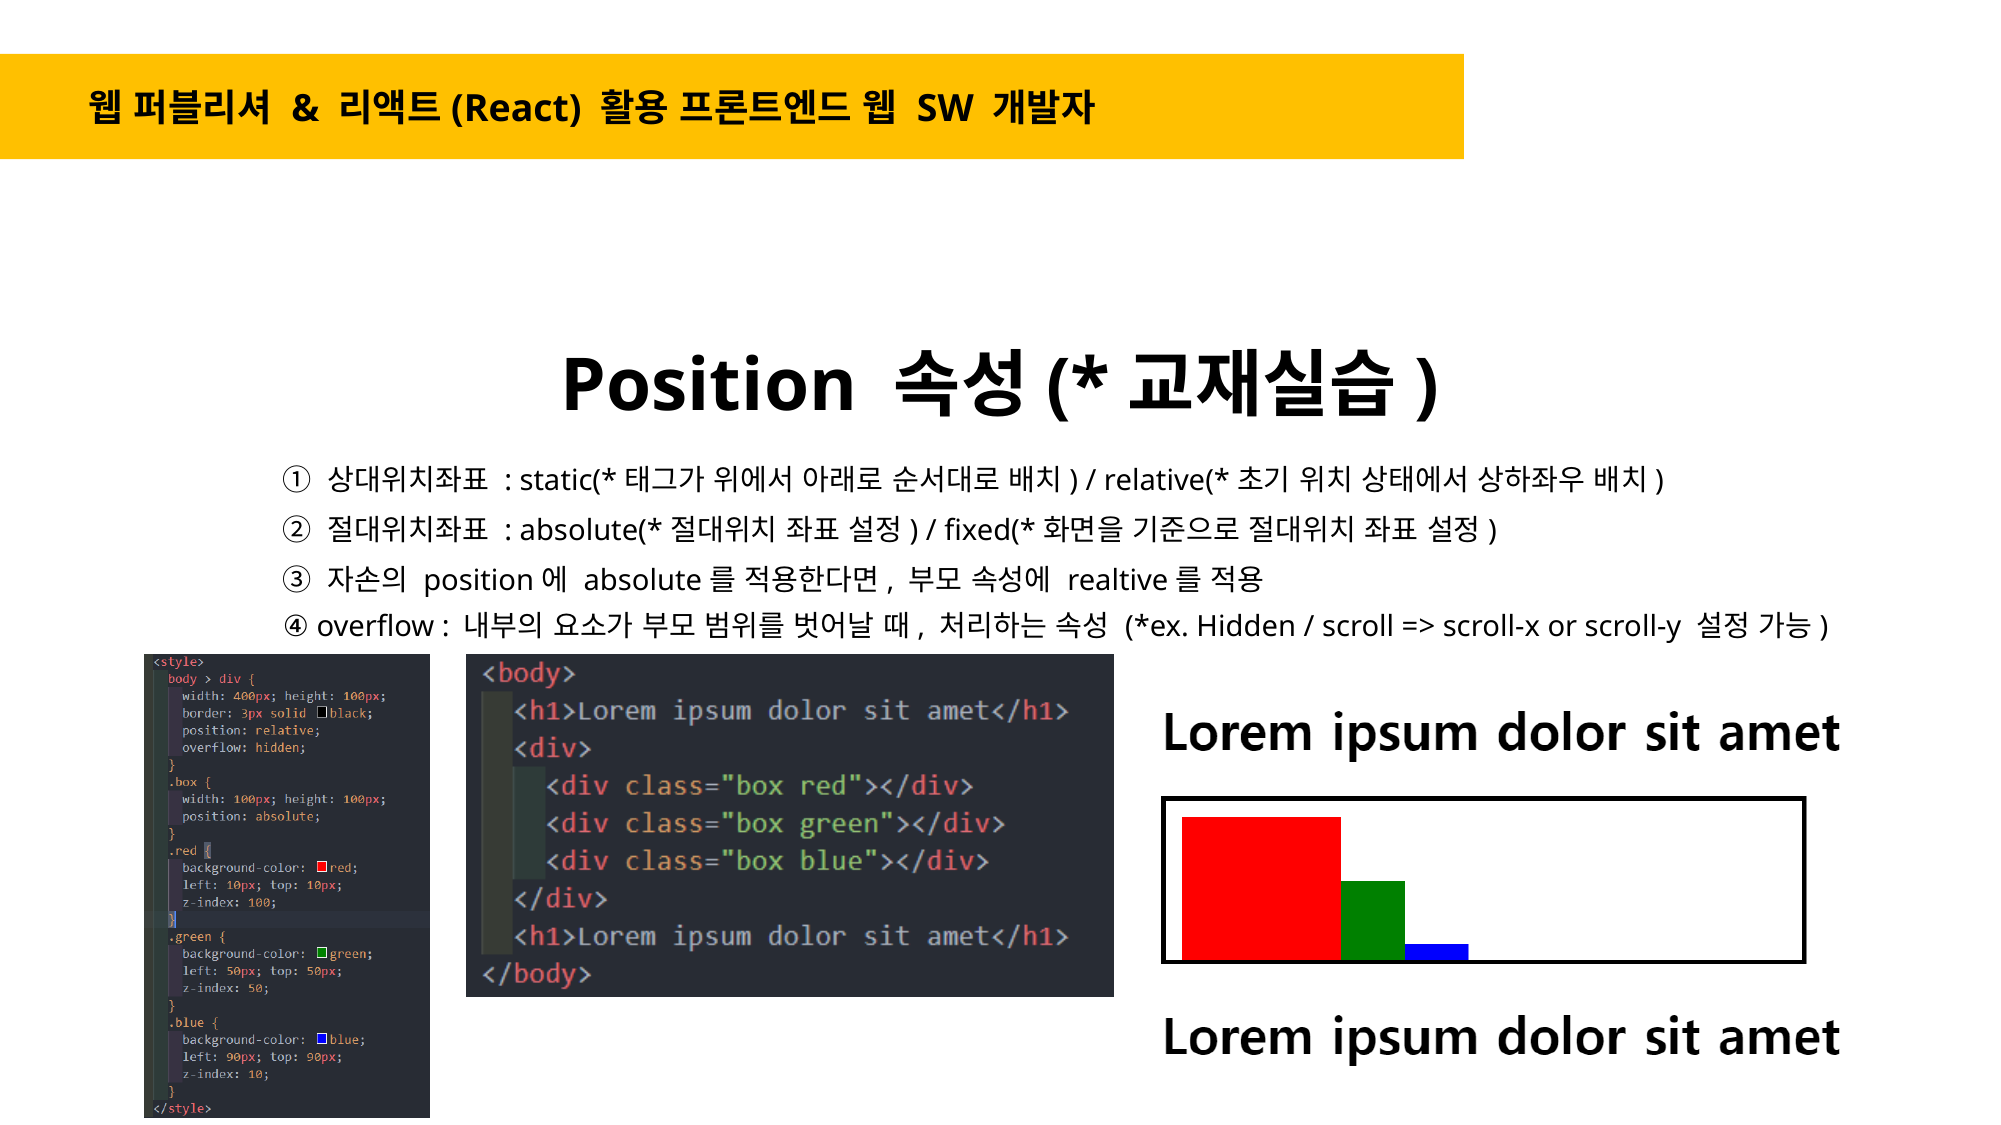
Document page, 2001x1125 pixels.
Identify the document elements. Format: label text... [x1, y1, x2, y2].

text_box ② 절대위치좌표 : absolute(*절대위치 좌표 설정) / fixed(*화면을 기준으로 절대위치 좌표 설정) [267, 504, 1577, 553]
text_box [0, 53, 1464, 160]
text_box ④ overflow : 내부의 요소가 부모 범위를 벗어날 때, 처리하는 속성 (*ex. Hidden / scroll => scroll-x or scroll-y 설정 가능) [268, 599, 1883, 650]
text_box ① 상대위치좌표 : static(*태그가 위에서 아래로 순서대로 배치) / relative(*초기 위치 상태에서 상하좌우 배치) [267, 453, 1732, 504]
text_box ③ 자손의 position에 absolute를 적용한다면, 부모 속성에 realtive를 적용 [267, 553, 1577, 604]
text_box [144, 654, 1856, 1118]
text_box Position 속성(*교재실습) [218, 330, 1781, 433]
